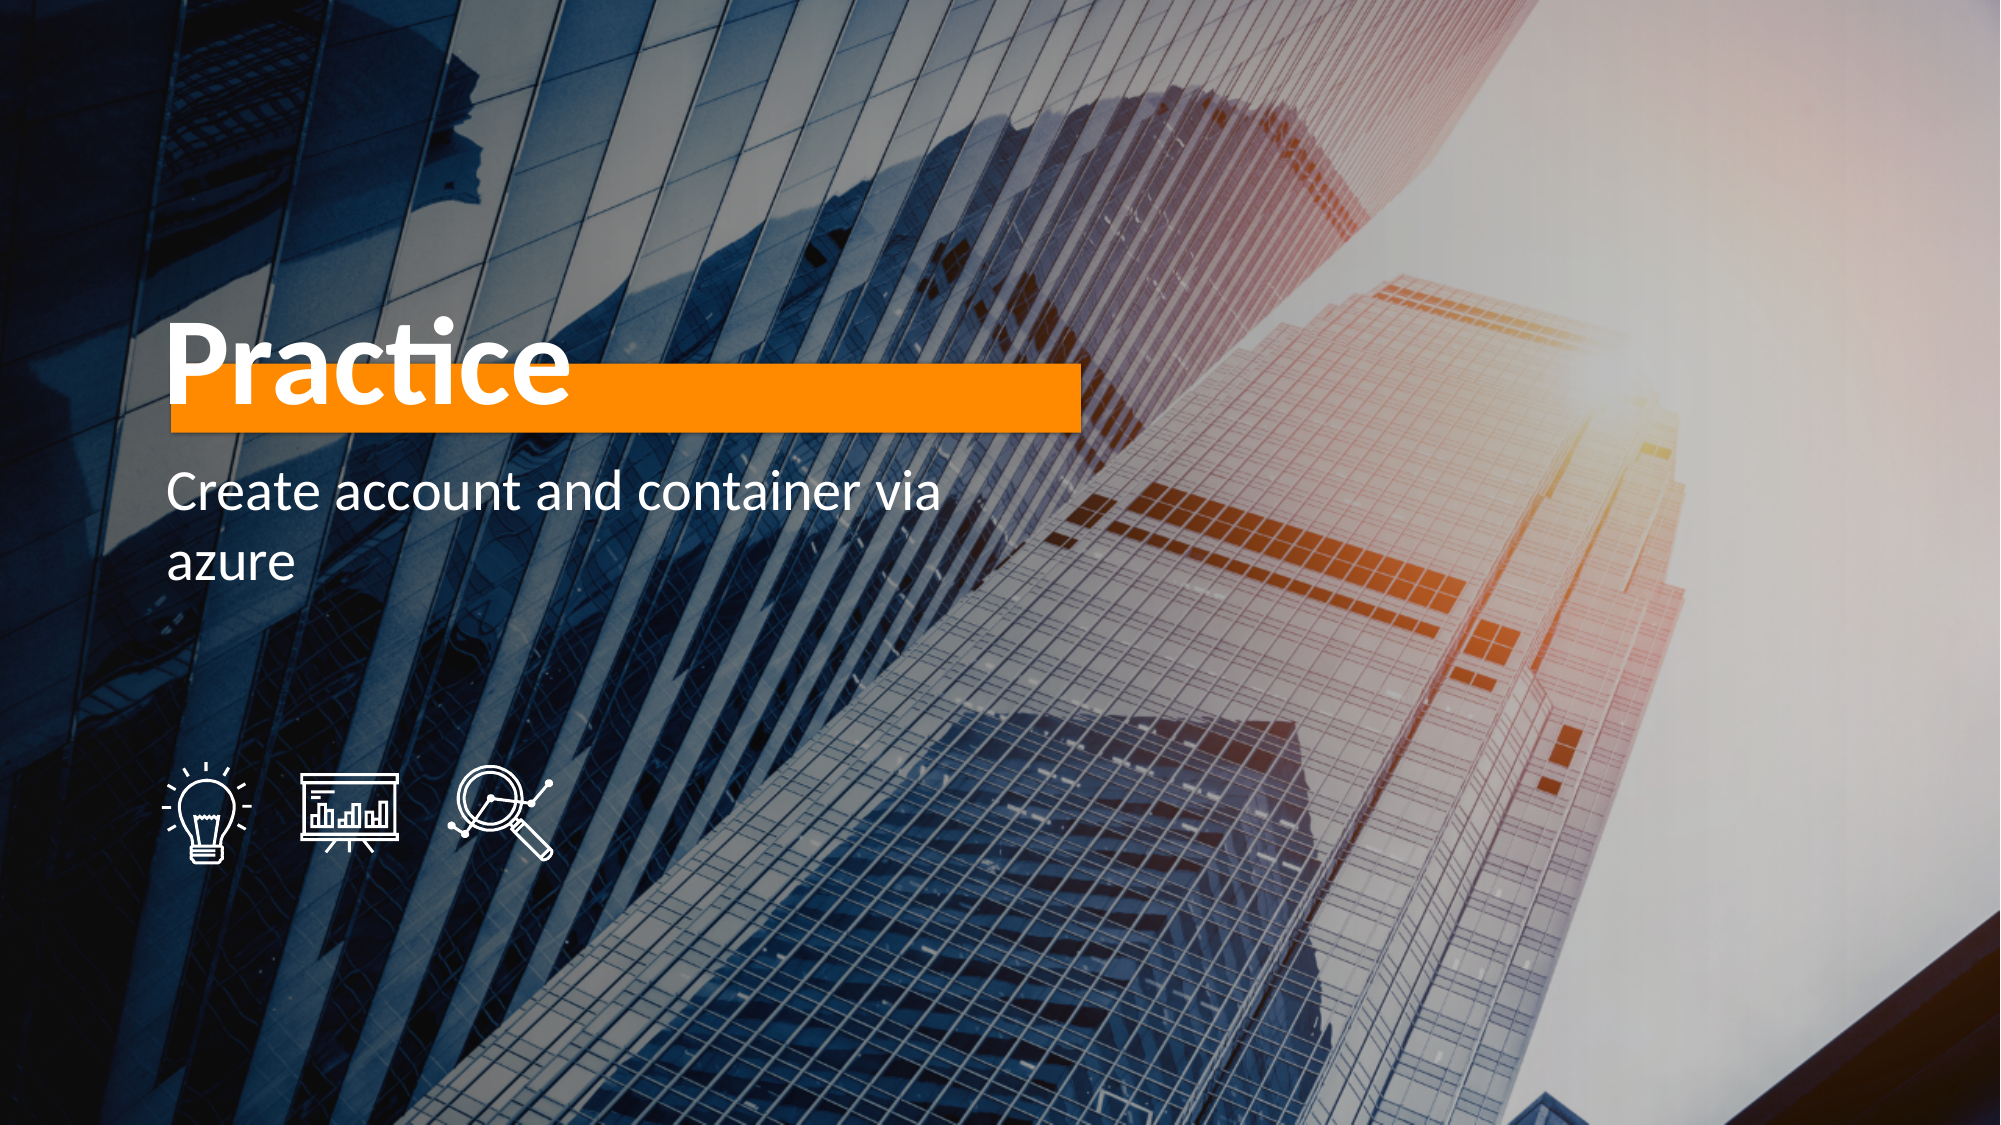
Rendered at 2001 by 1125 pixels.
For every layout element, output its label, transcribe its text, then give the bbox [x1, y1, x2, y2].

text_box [161, 761, 252, 865]
picture [0, 0, 2000, 1125]
text_box Create account and container via azure [166, 452, 1047, 594]
text_box Practice [163, 320, 1327, 434]
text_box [300, 772, 400, 854]
text_box [447, 765, 554, 862]
